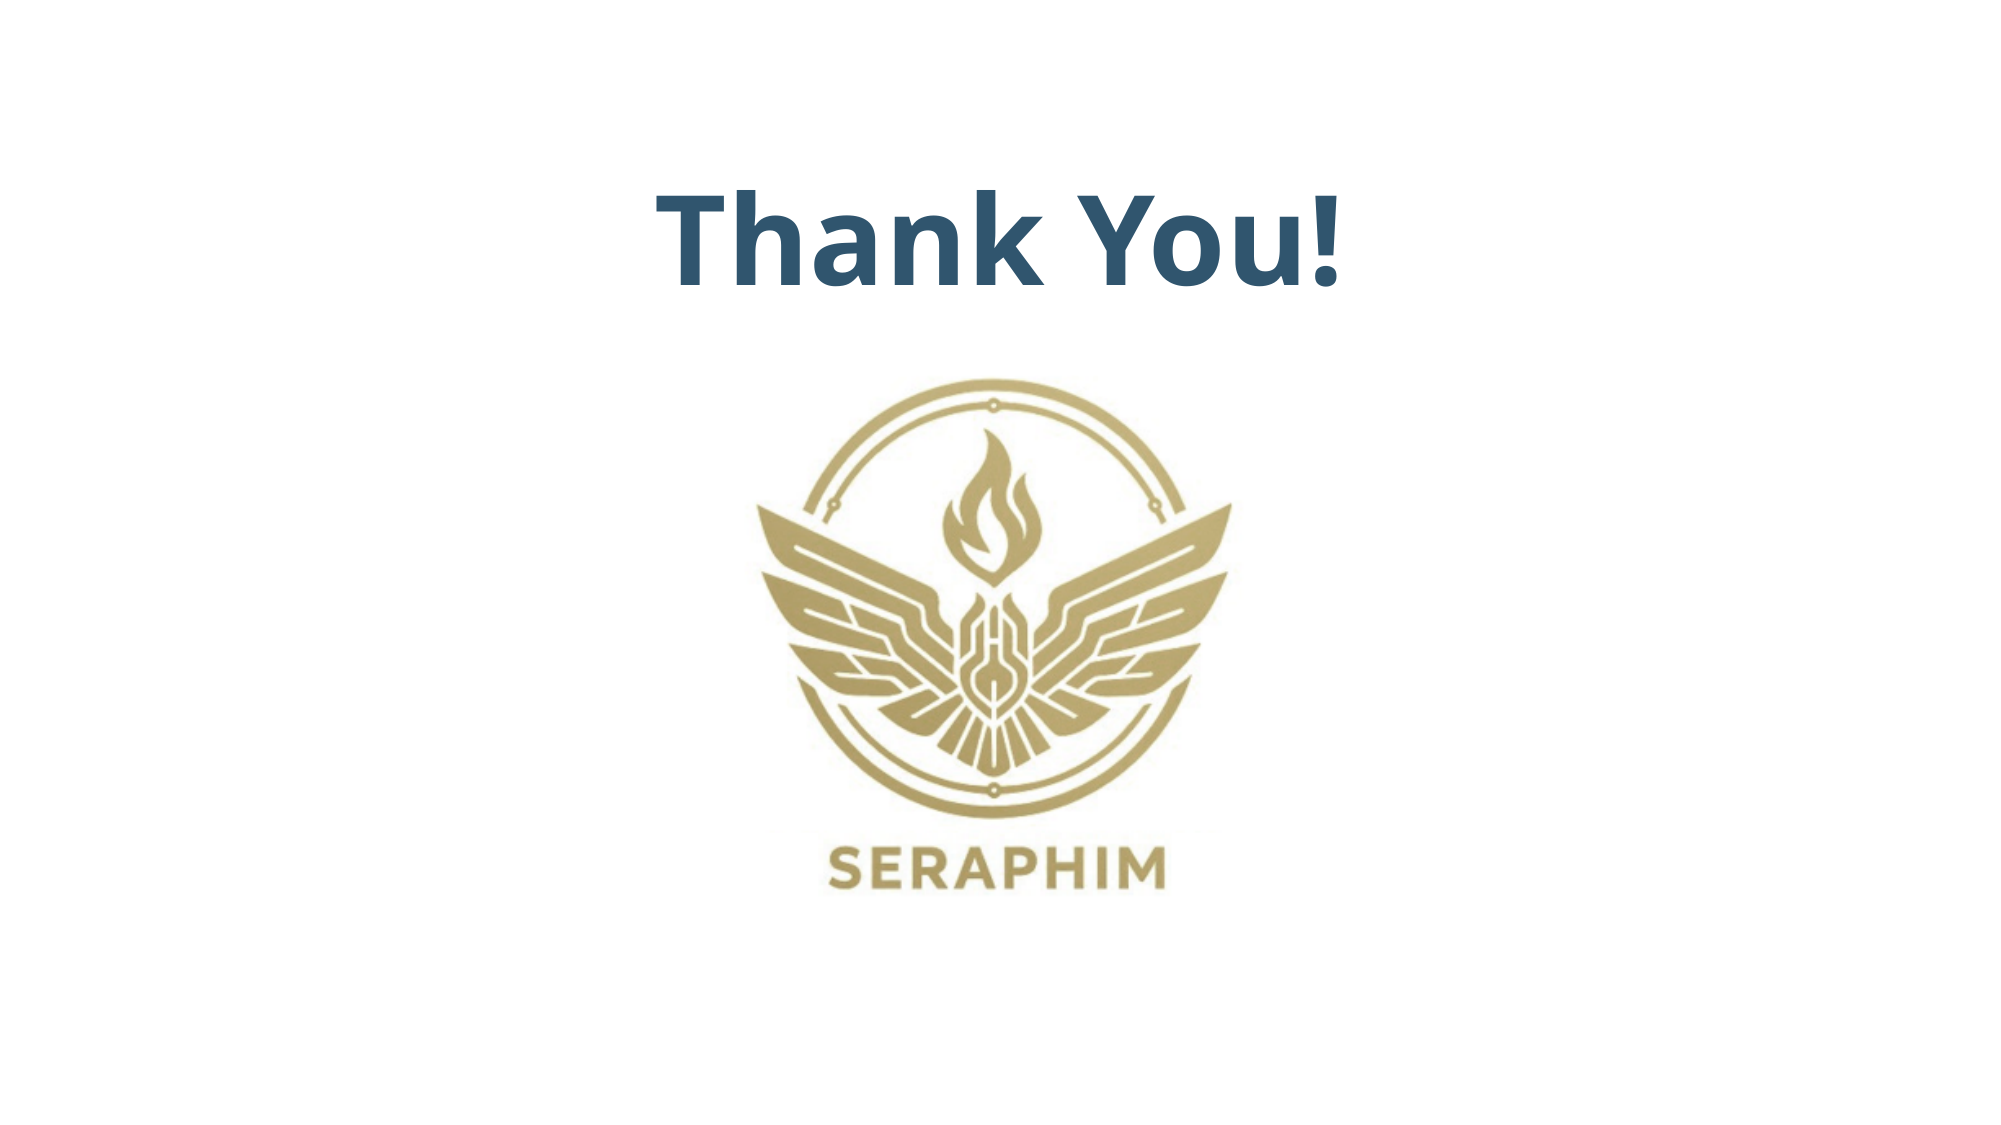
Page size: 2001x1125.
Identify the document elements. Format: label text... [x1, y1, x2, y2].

title Thank You! [587, 85, 1413, 404]
picture [734, 368, 1266, 930]
